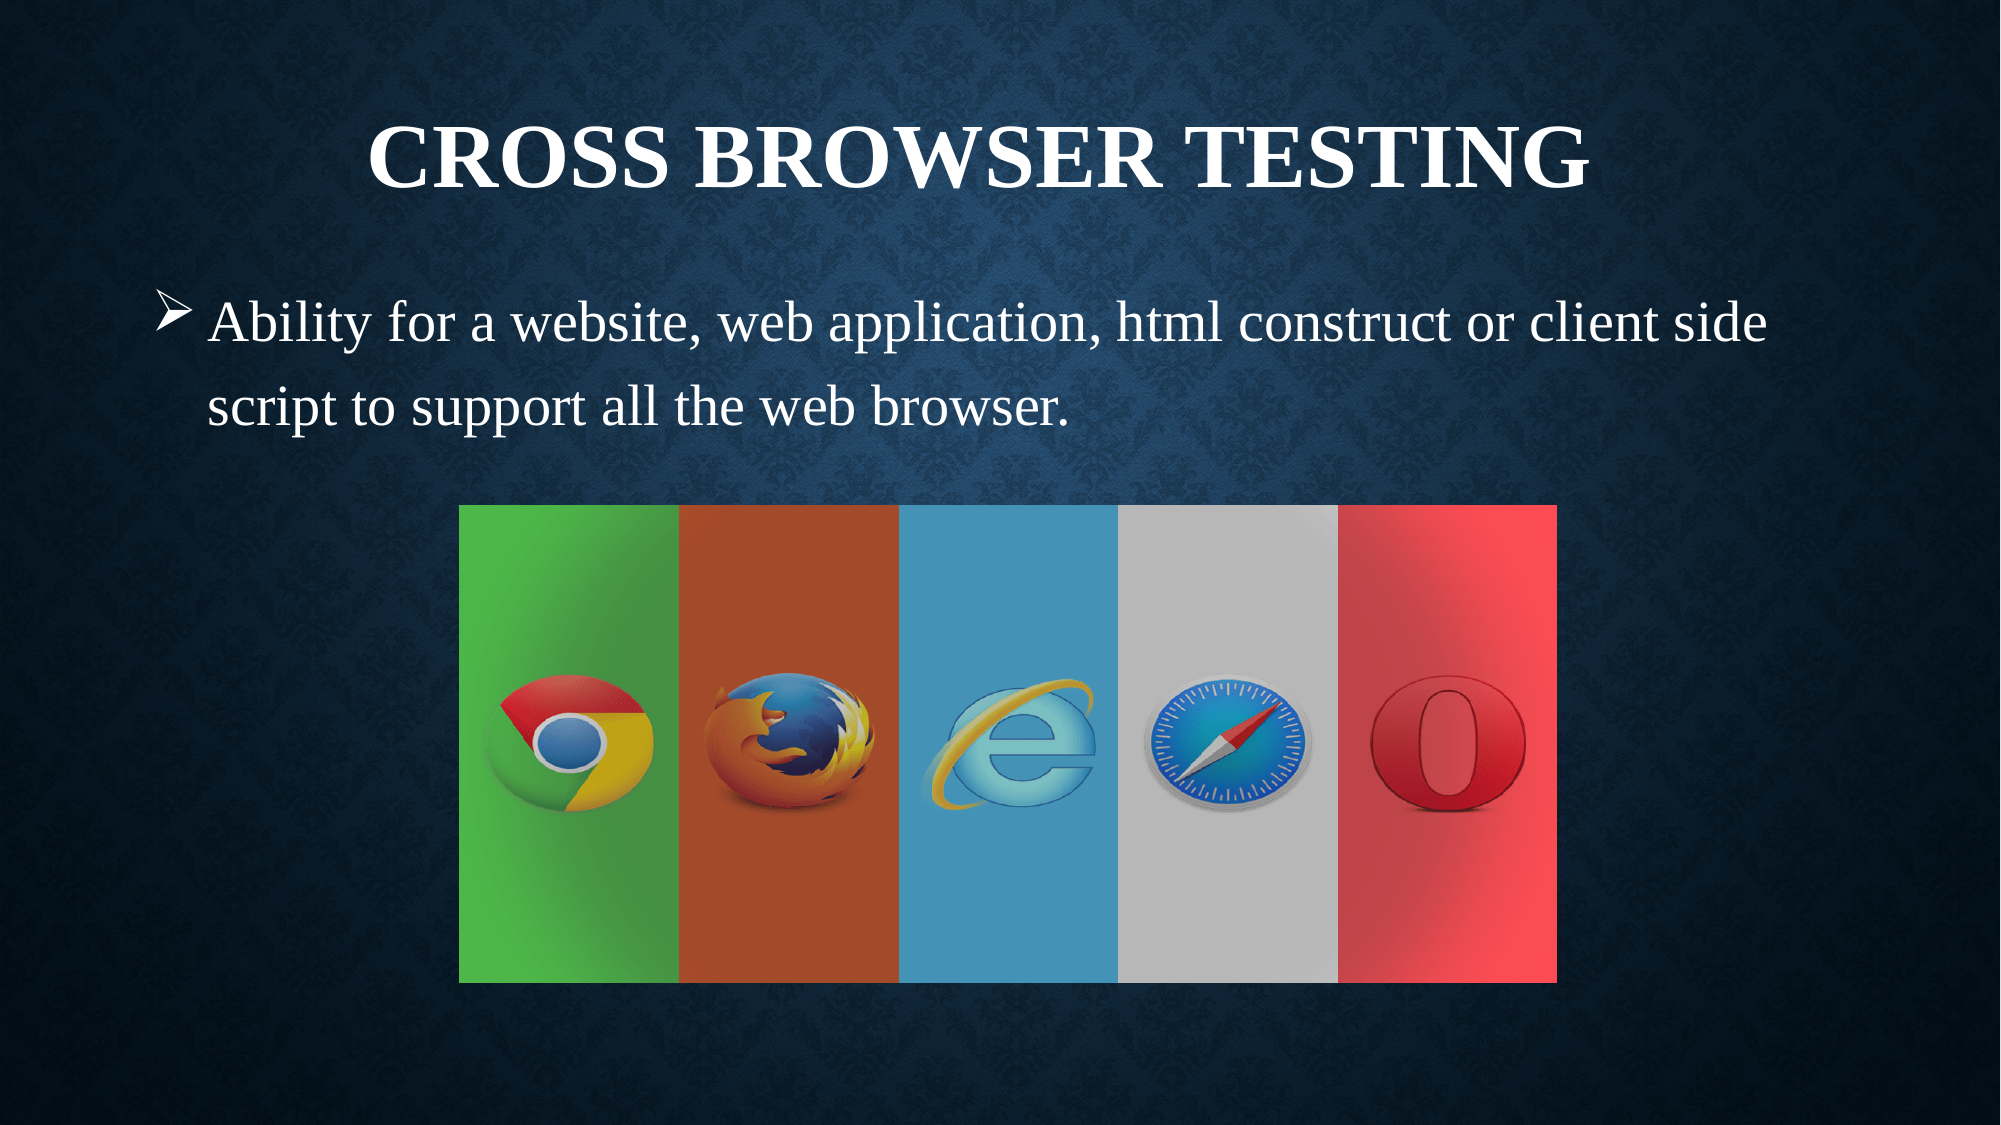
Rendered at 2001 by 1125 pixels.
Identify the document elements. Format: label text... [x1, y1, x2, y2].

picture [458, 505, 1558, 983]
subtitle Ability for a website, web application, html construct or client side script to support all the web browser. [136, 261, 1880, 1046]
title Cross browser testing [307, 83, 1652, 215]
